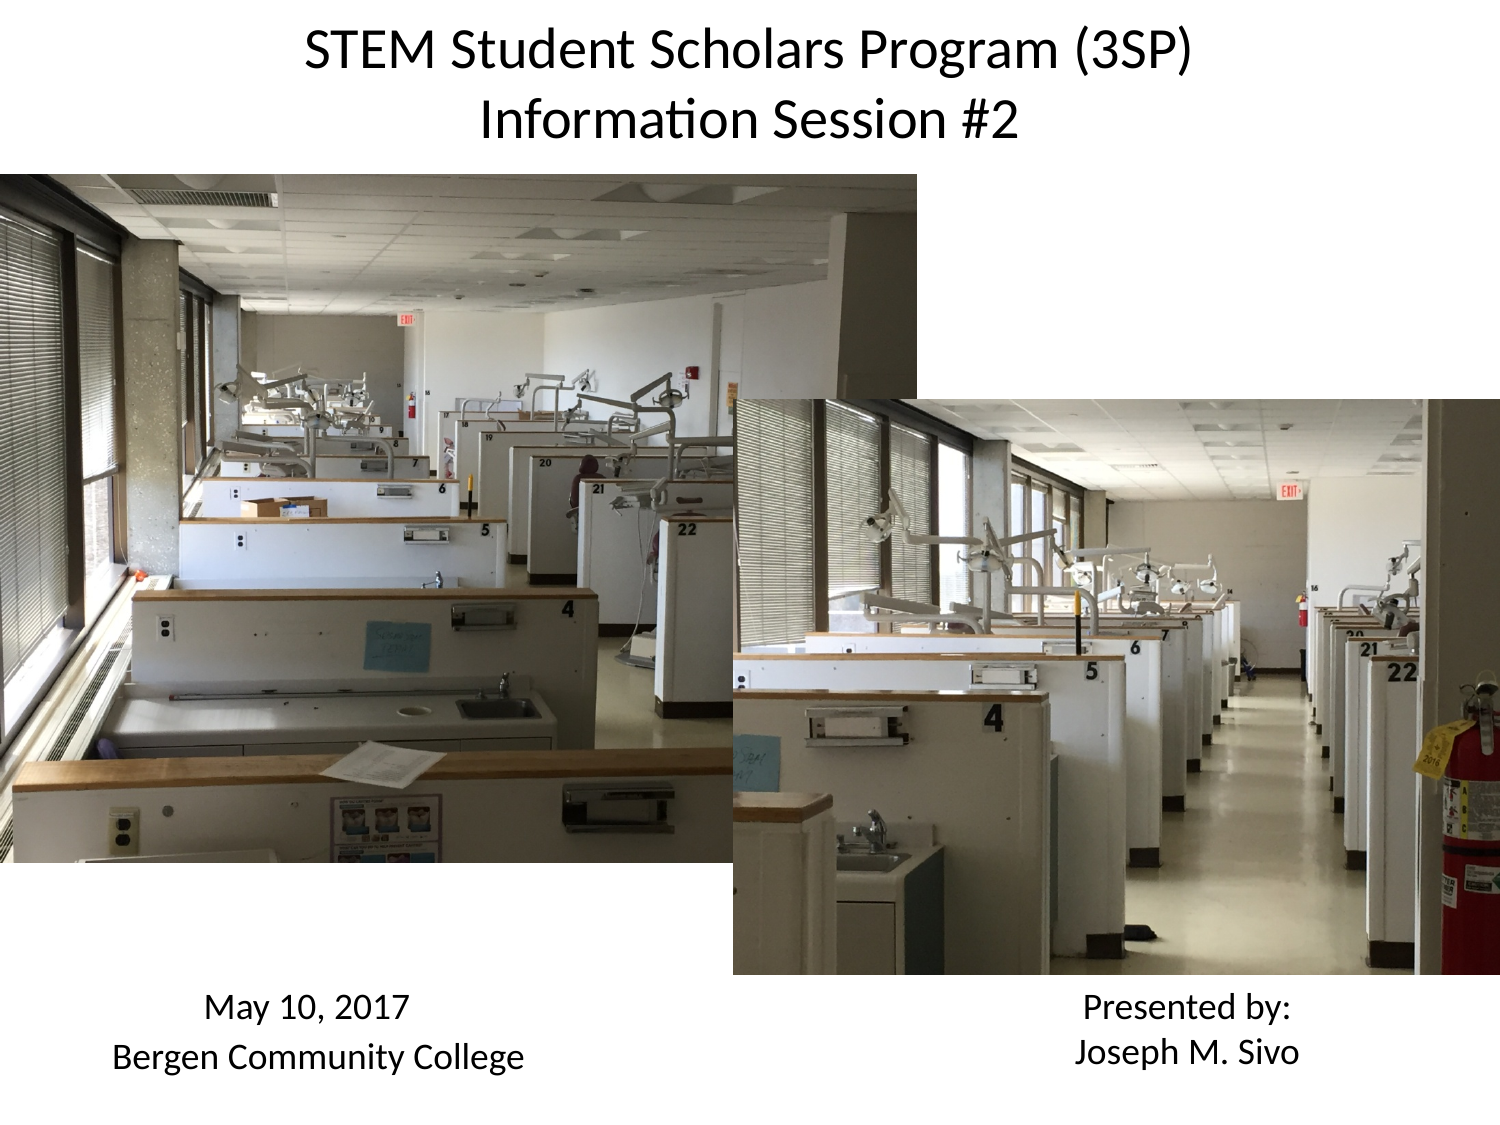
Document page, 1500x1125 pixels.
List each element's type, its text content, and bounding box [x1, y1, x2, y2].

text_box May 10, 2017 [188, 974, 426, 1035]
picture [0, 174, 1500, 976]
text_box Presented by: Joseph M. Sivo [912, 985, 1463, 1080]
text_box STEM Student Scholars Program (3SP) Information Session #2 [37, 3, 1463, 158]
text_box Bergen Community College [24, 1024, 613, 1085]
